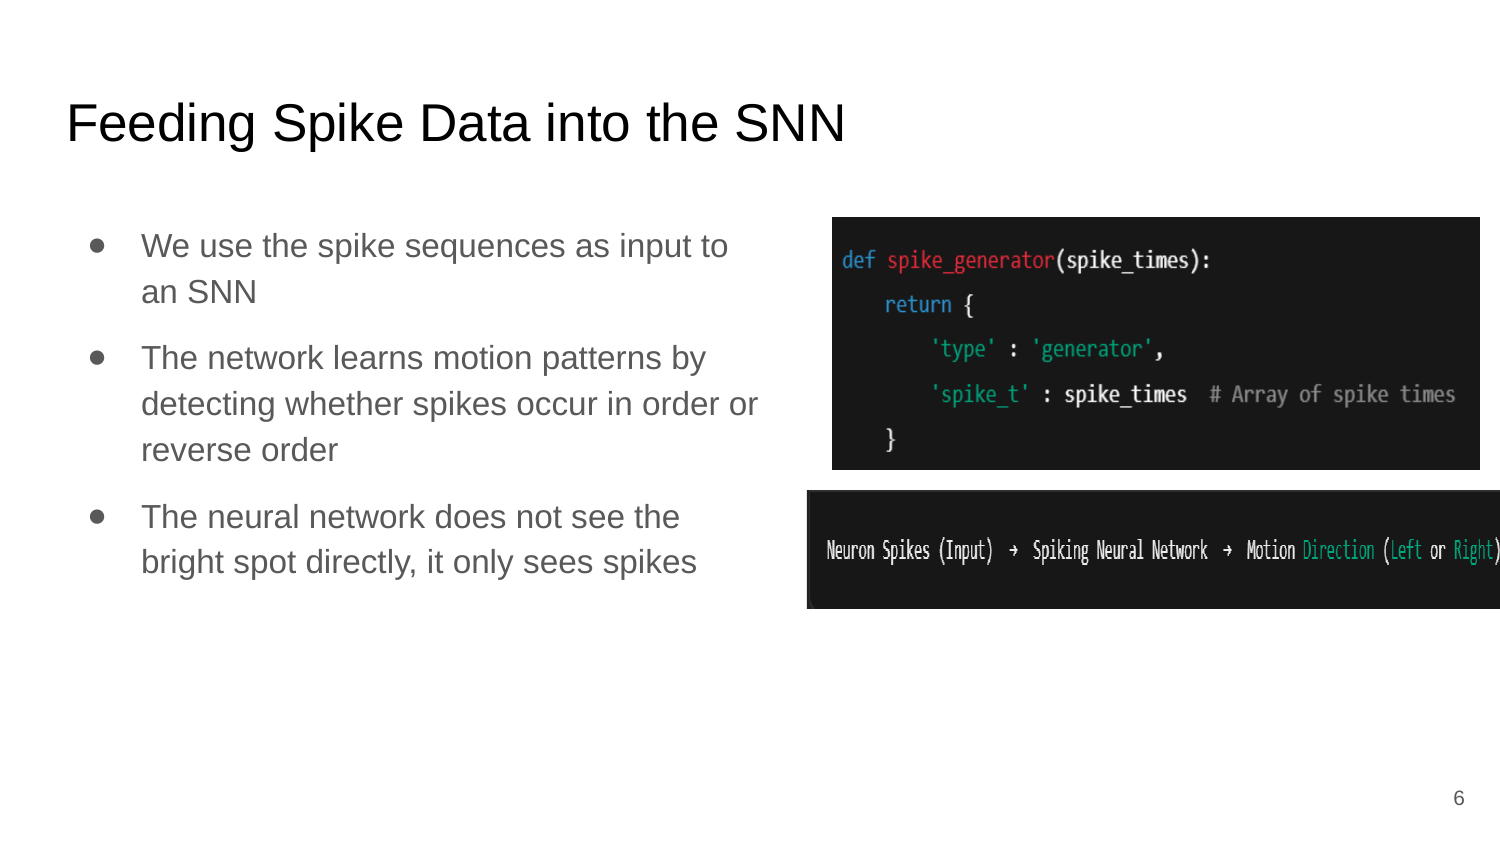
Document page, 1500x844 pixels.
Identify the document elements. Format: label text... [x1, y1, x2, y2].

title Feeding Spike Data into the SNN [51, 72, 1449, 167]
list We use the spike sequences as input to an SNN The network learns motion patterns by detecting whether spikes occur in order or reverse order The neural network does not see the bright spot directly, it only sees spikes [51, 203, 784, 704]
slide_number ‹#› [1389, 764, 1480, 830]
picture [806, 490, 1500, 609]
picture [832, 217, 1480, 470]
